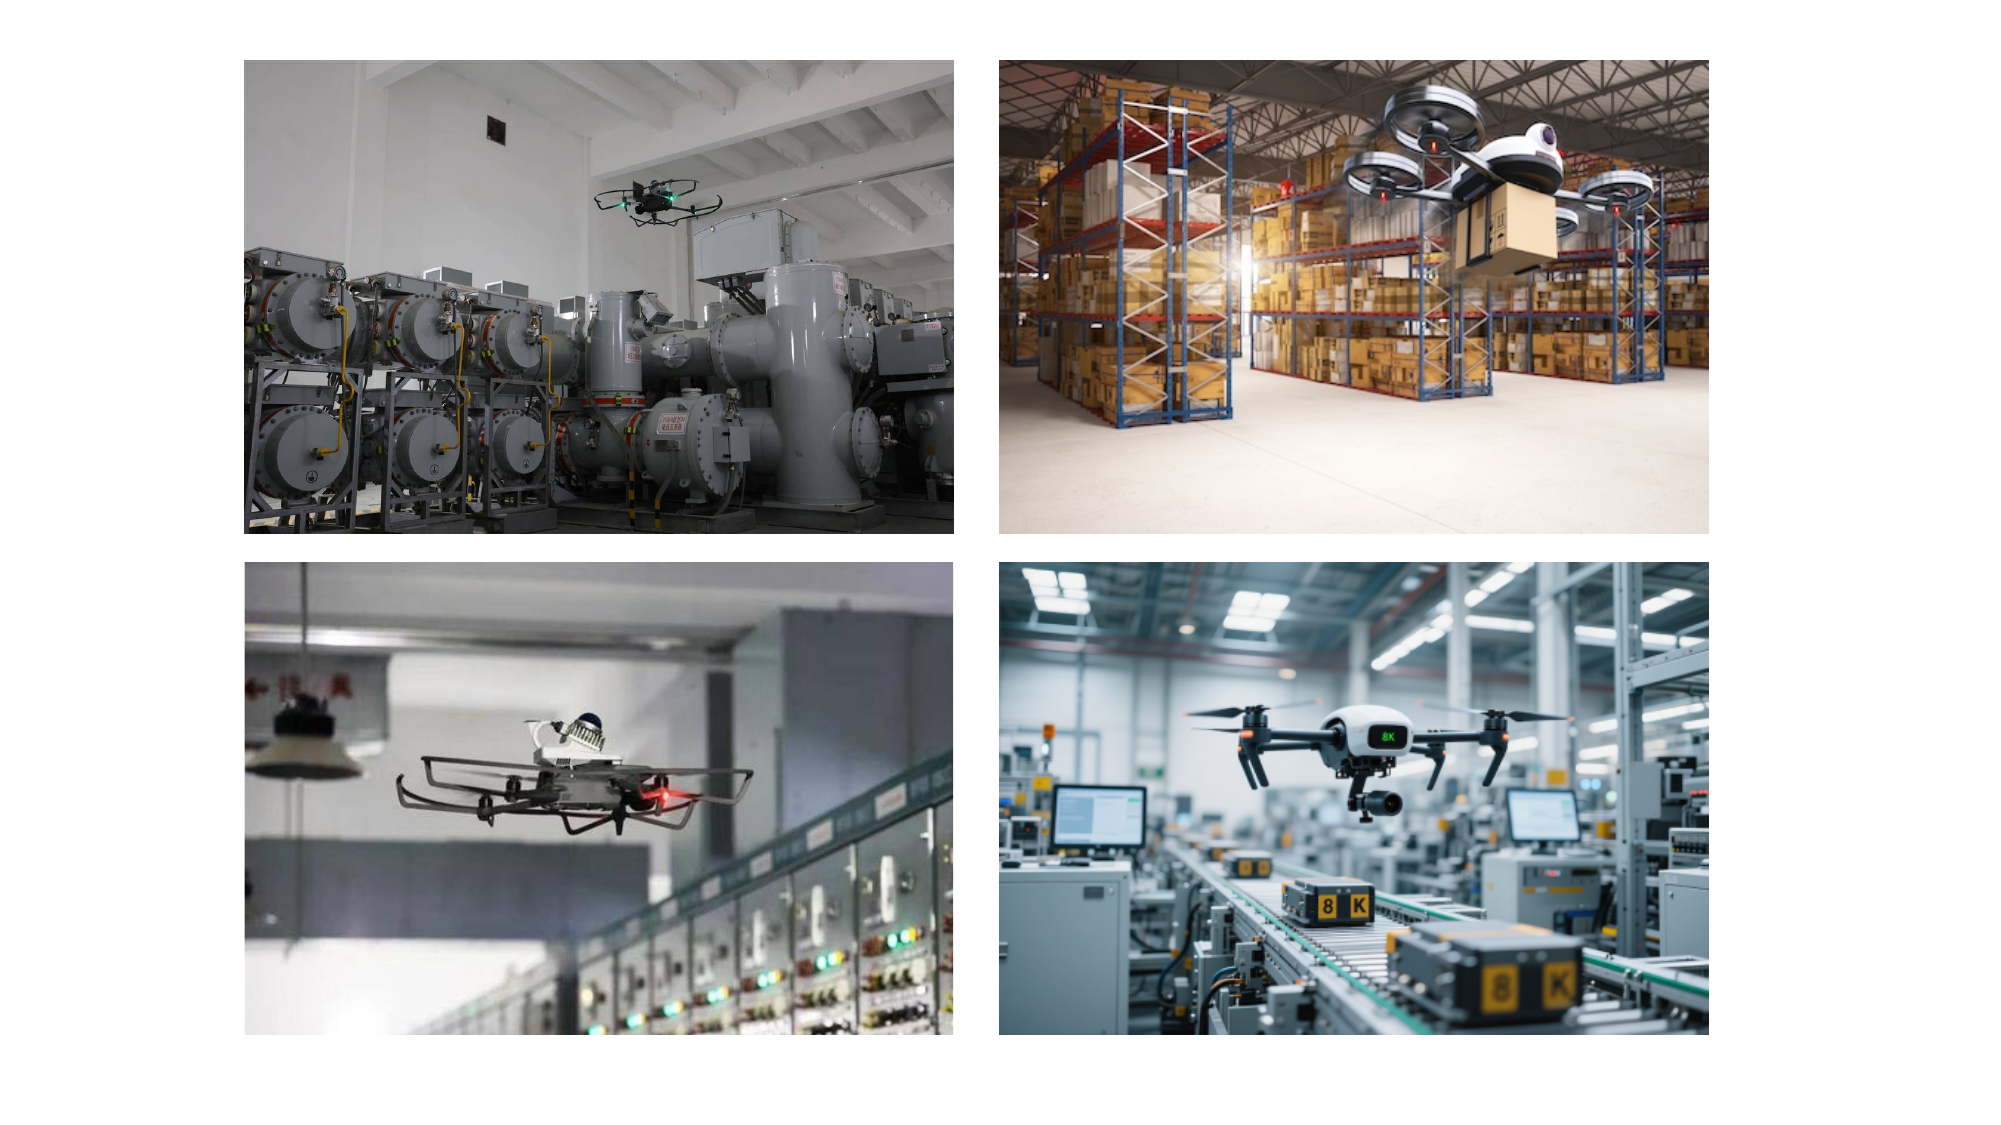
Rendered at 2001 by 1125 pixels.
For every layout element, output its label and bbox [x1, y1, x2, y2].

picture [244, 60, 954, 534]
picture [999, 562, 1709, 1035]
picture [999, 60, 1709, 534]
picture [244, 562, 954, 1035]
